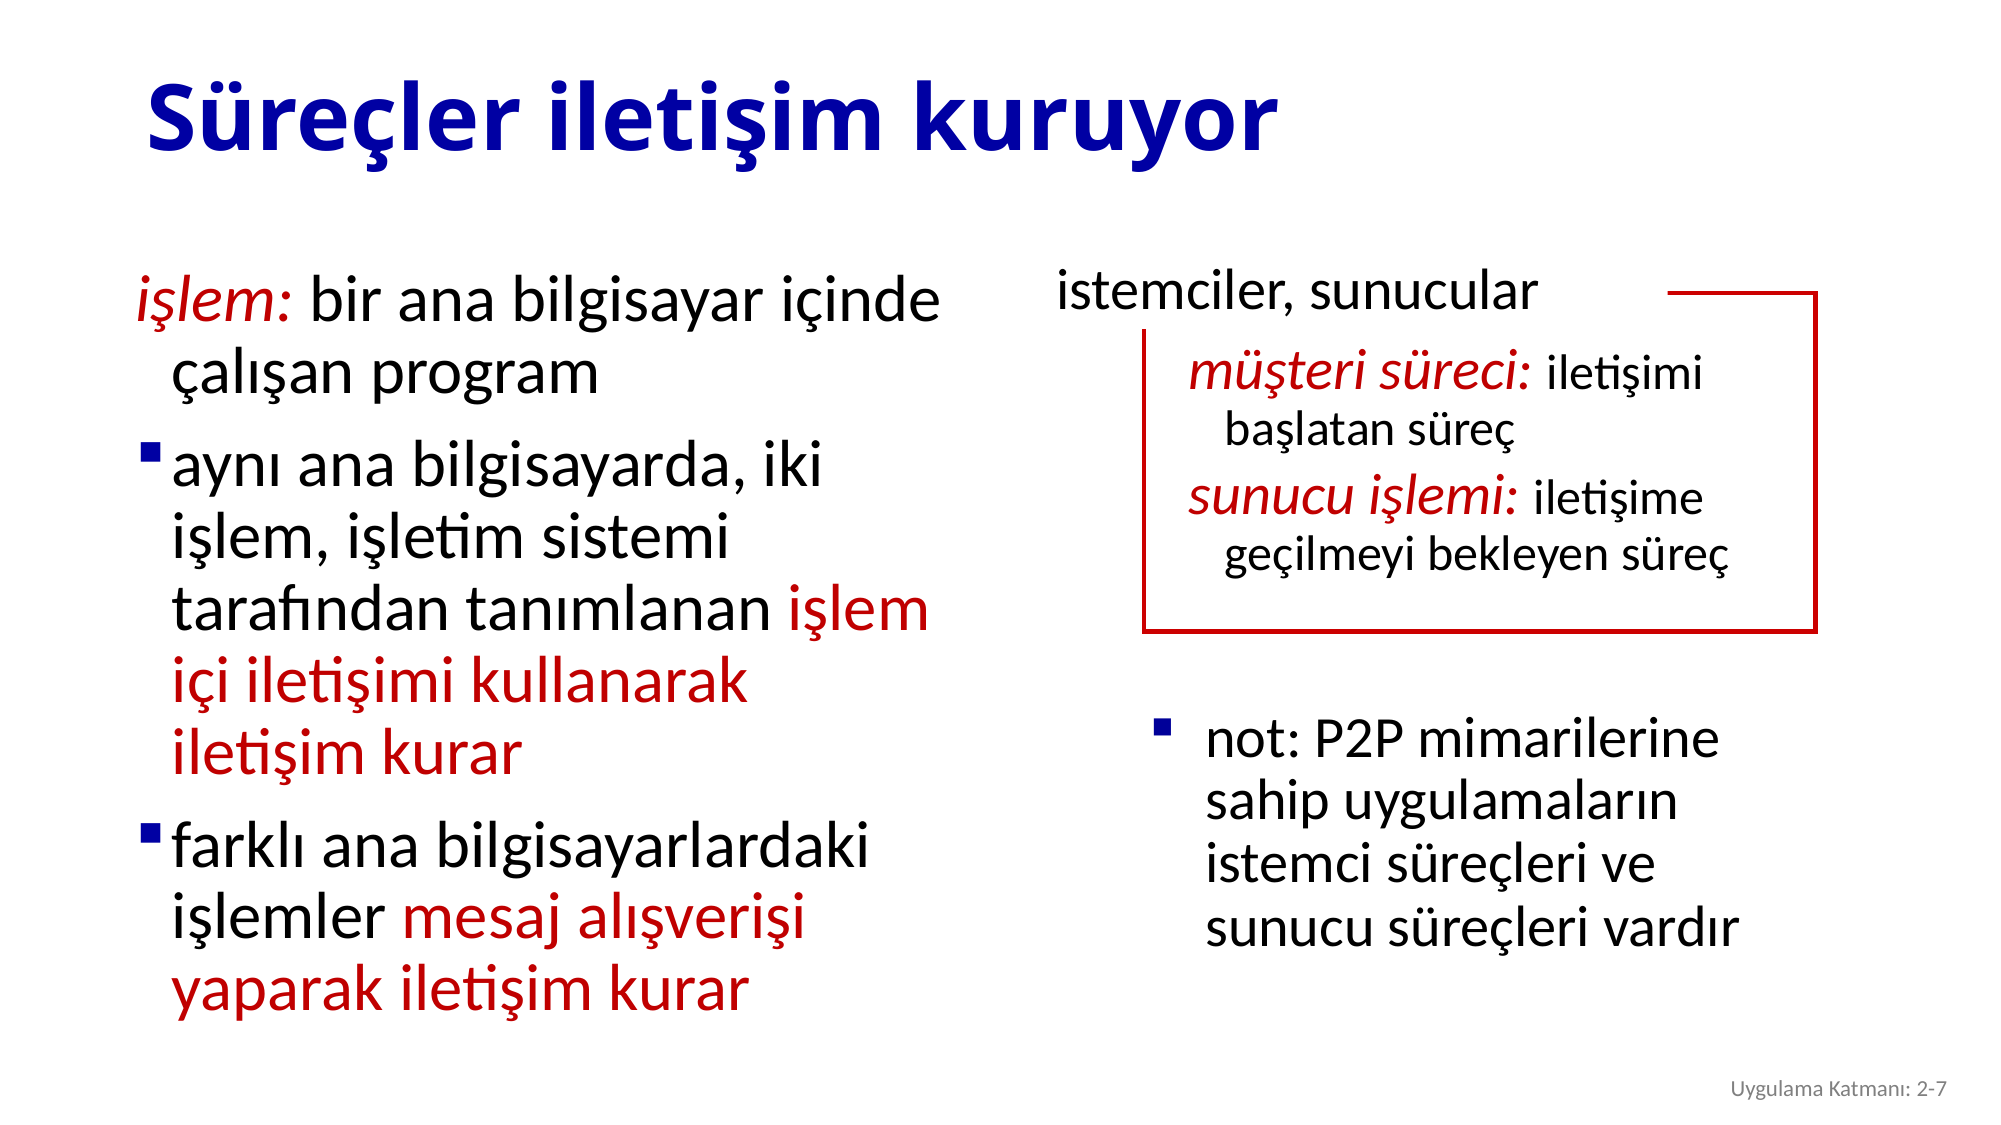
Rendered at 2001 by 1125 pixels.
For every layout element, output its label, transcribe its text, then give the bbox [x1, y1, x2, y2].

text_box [1143, 244, 1816, 666]
title Süreçler iletişim kuruyor [131, 47, 1856, 195]
slide_number Uygulama Katmanı: 2-7 [1512, 1056, 1963, 1117]
text_box işlem: bir ana bilgisayar içinde çalışan program aynı ana bilgisayarda, iki işlem, işletim sistemi tarafından tanımlanan işlem içi iletişimi kullanarak iletişim kurar farklı ana bilgisayarlardaki işlemler mesaj alışverişi yaparak iletişim kurar [99, 256, 971, 971]
text_box not: P2P mimarilerine sahip uygulamaların istemci süreçleri ve sunucu süreçleri vardır [1134, 699, 1789, 1002]
